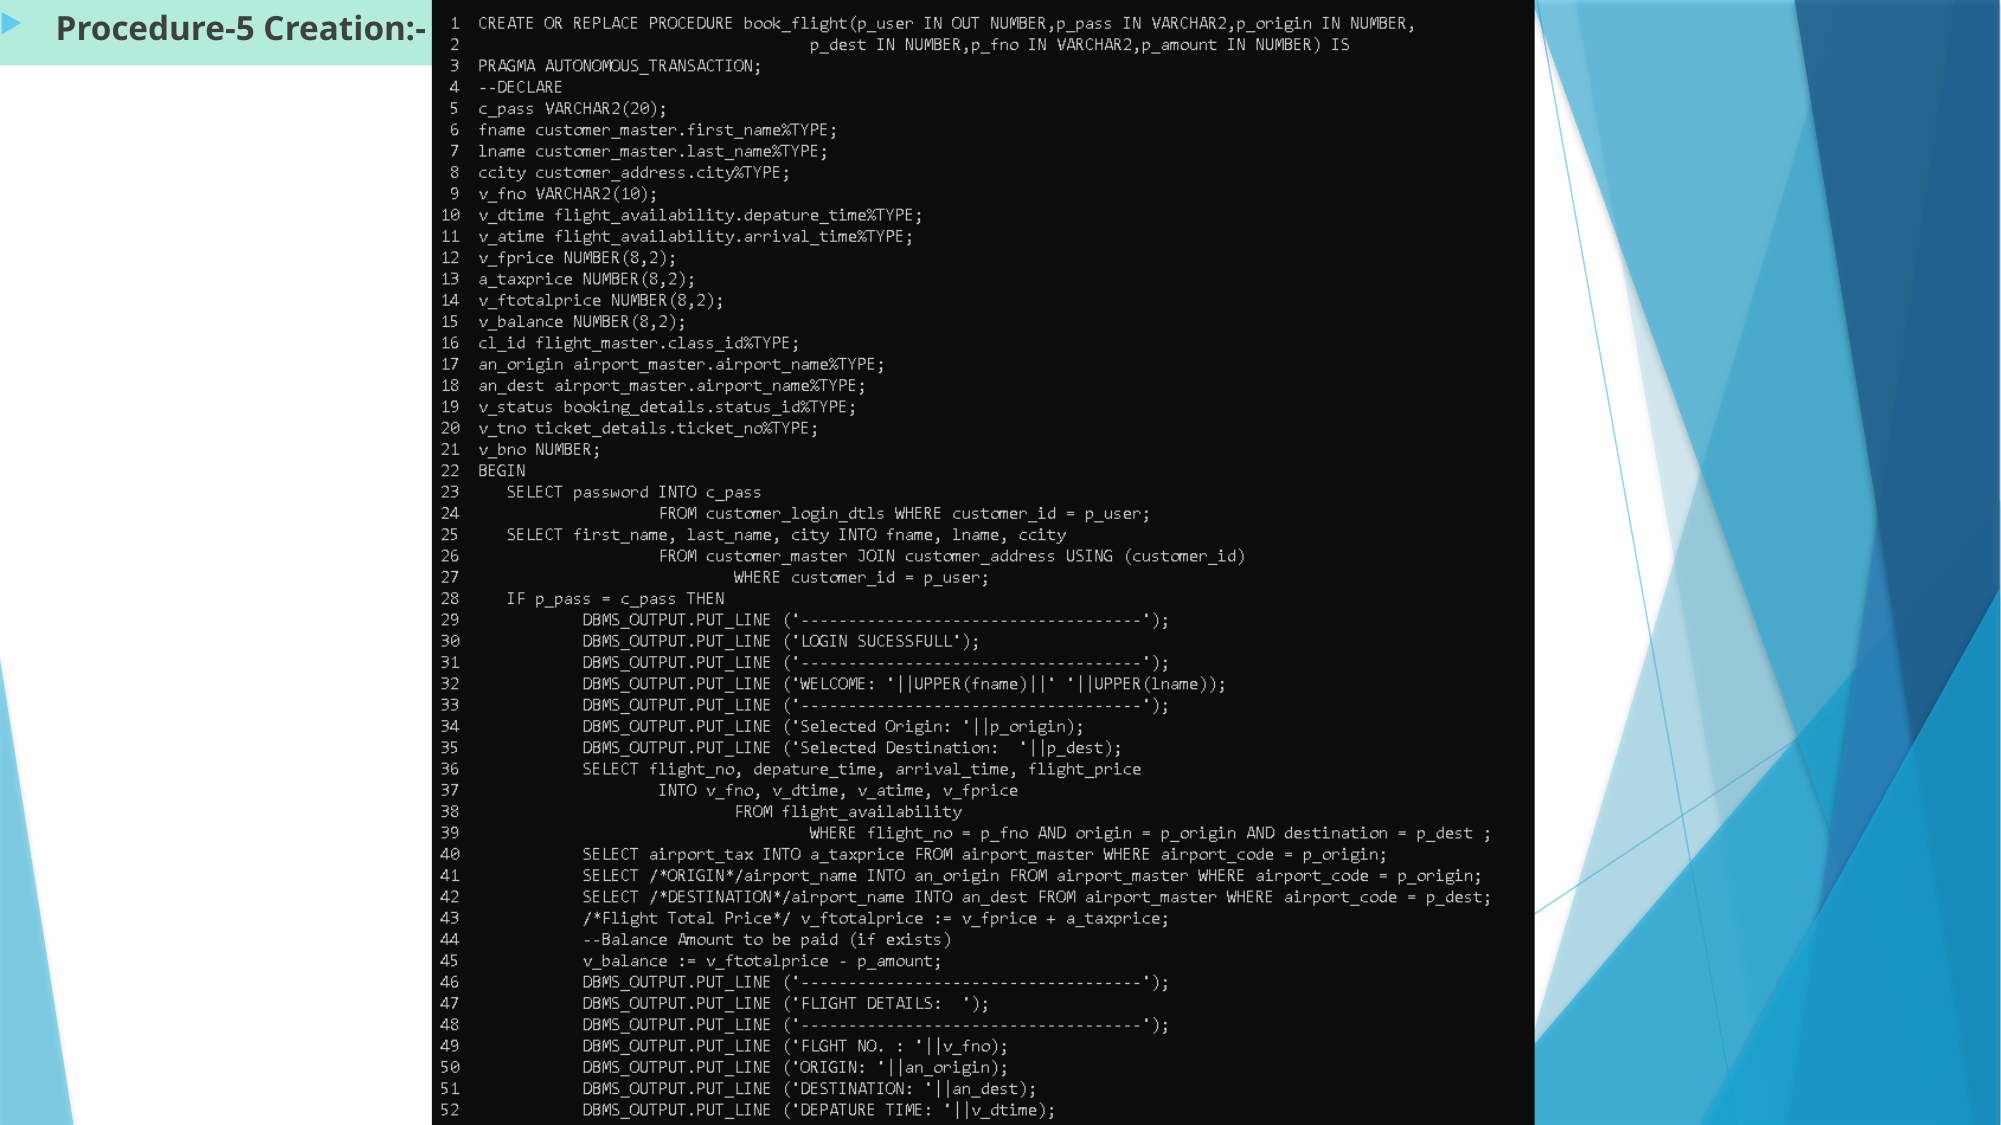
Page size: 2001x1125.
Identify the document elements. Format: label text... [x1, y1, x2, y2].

picture [431, 0, 1536, 1125]
list Procedure-5 Creation:- [0, 0, 429, 66]
